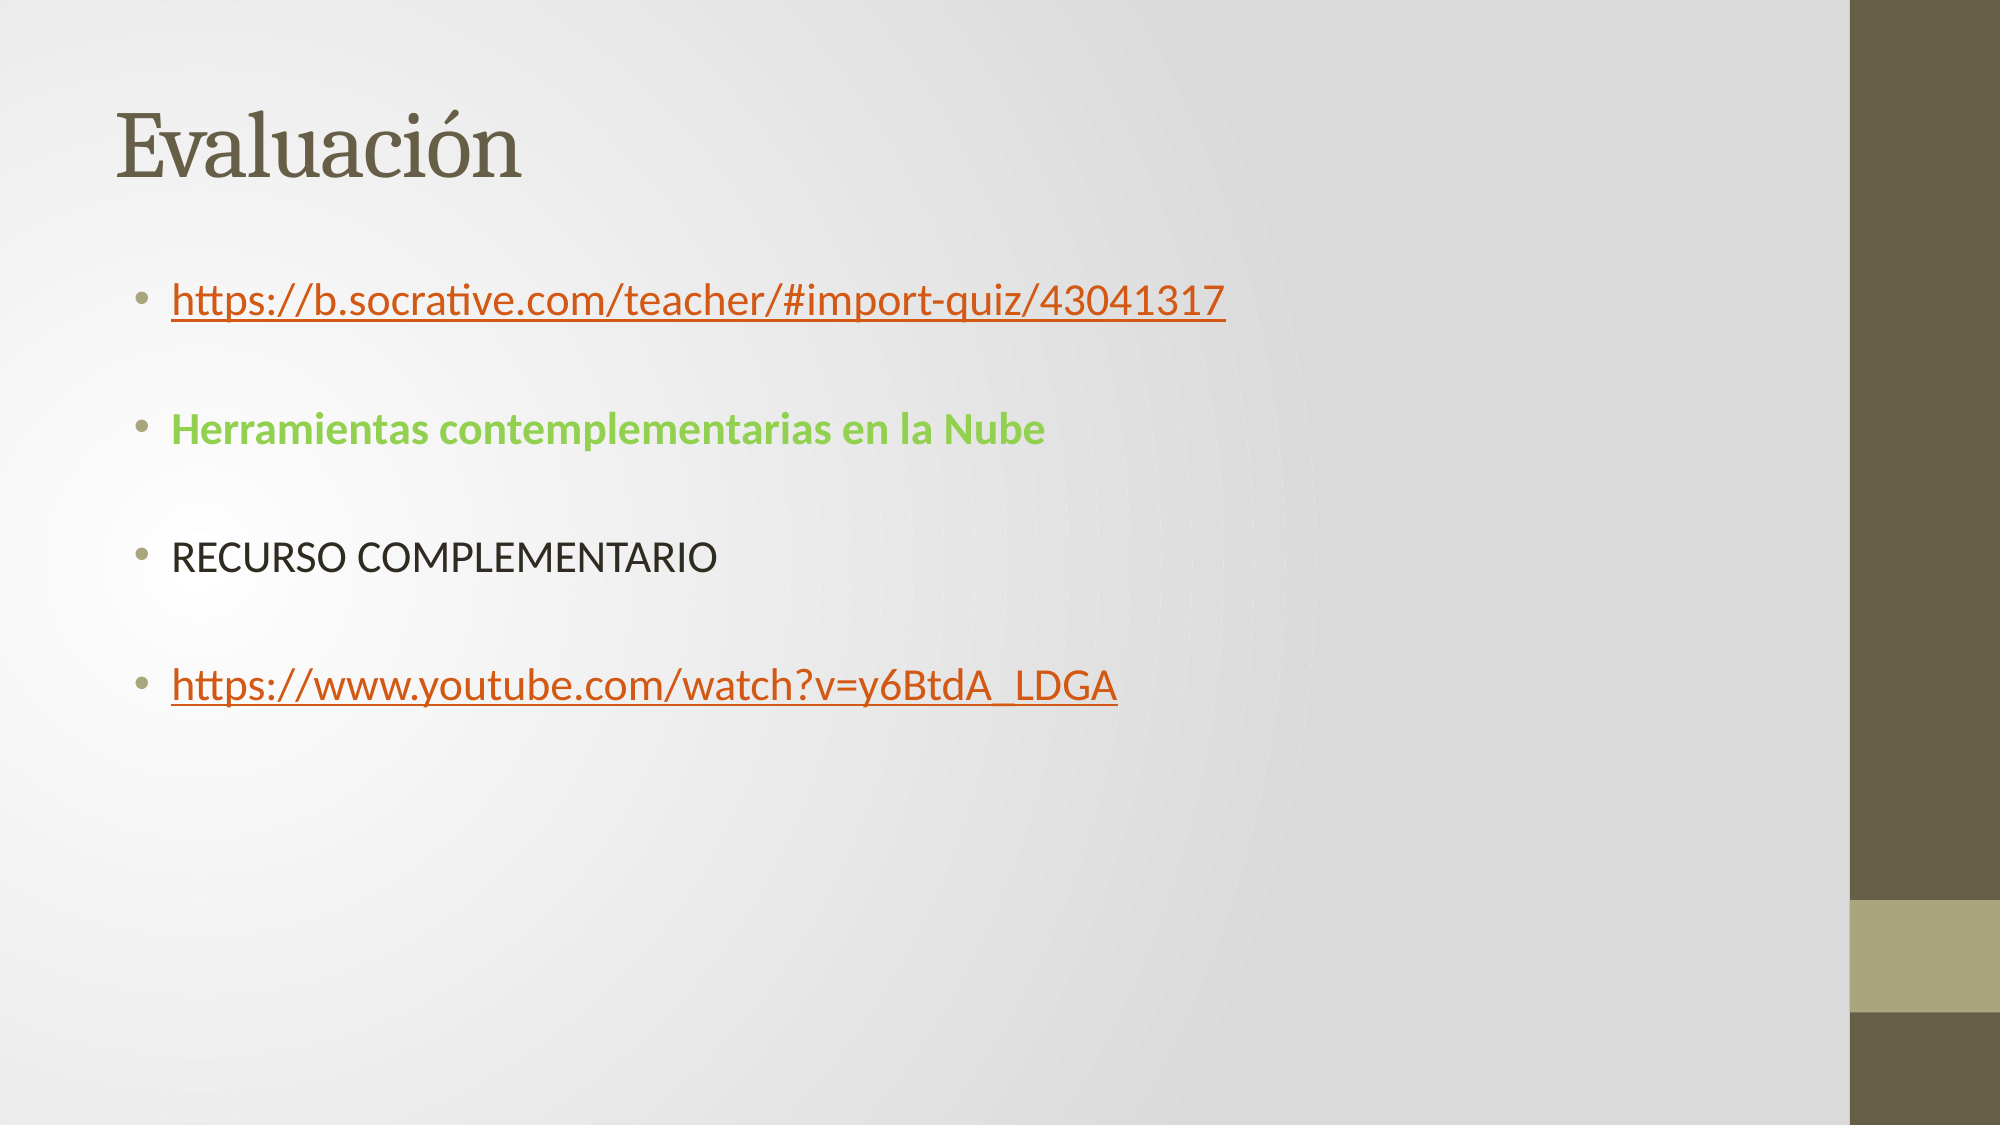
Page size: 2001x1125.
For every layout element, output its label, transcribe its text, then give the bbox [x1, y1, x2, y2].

list https://b.socrative.com/teacher/#import-quiz/43041317 Herramientas contemplementarias en la Nube RECURSO COMPLEMENTARIO https://www.youtube.com/watch?v=y6BtdA_LDGA [99, 262, 1767, 1050]
title Evaluación [99, 45, 1767, 233]
